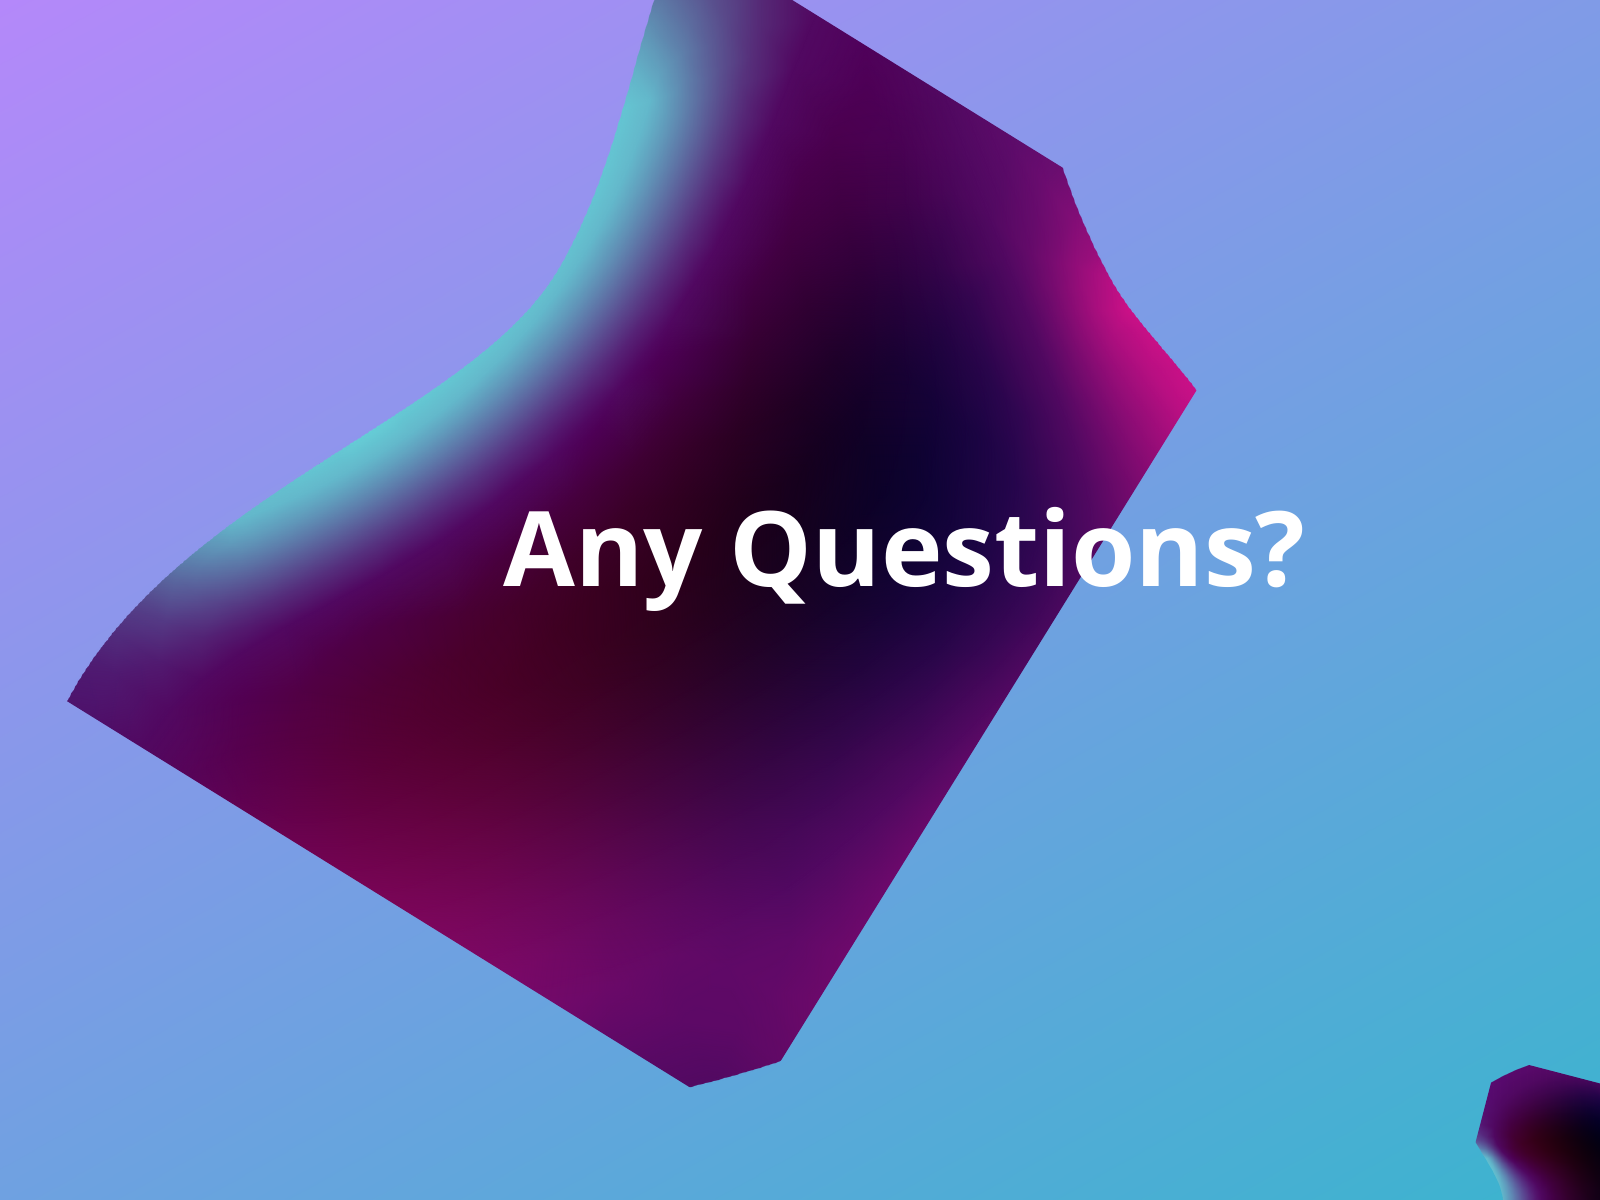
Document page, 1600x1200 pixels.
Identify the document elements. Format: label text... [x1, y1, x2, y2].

text_box [25, 0, 1260, 1121]
text_box Any Questions? [503, 482, 1600, 608]
text_box [0, 0, 1600, 1200]
text_box [1460, 1056, 1600, 1200]
